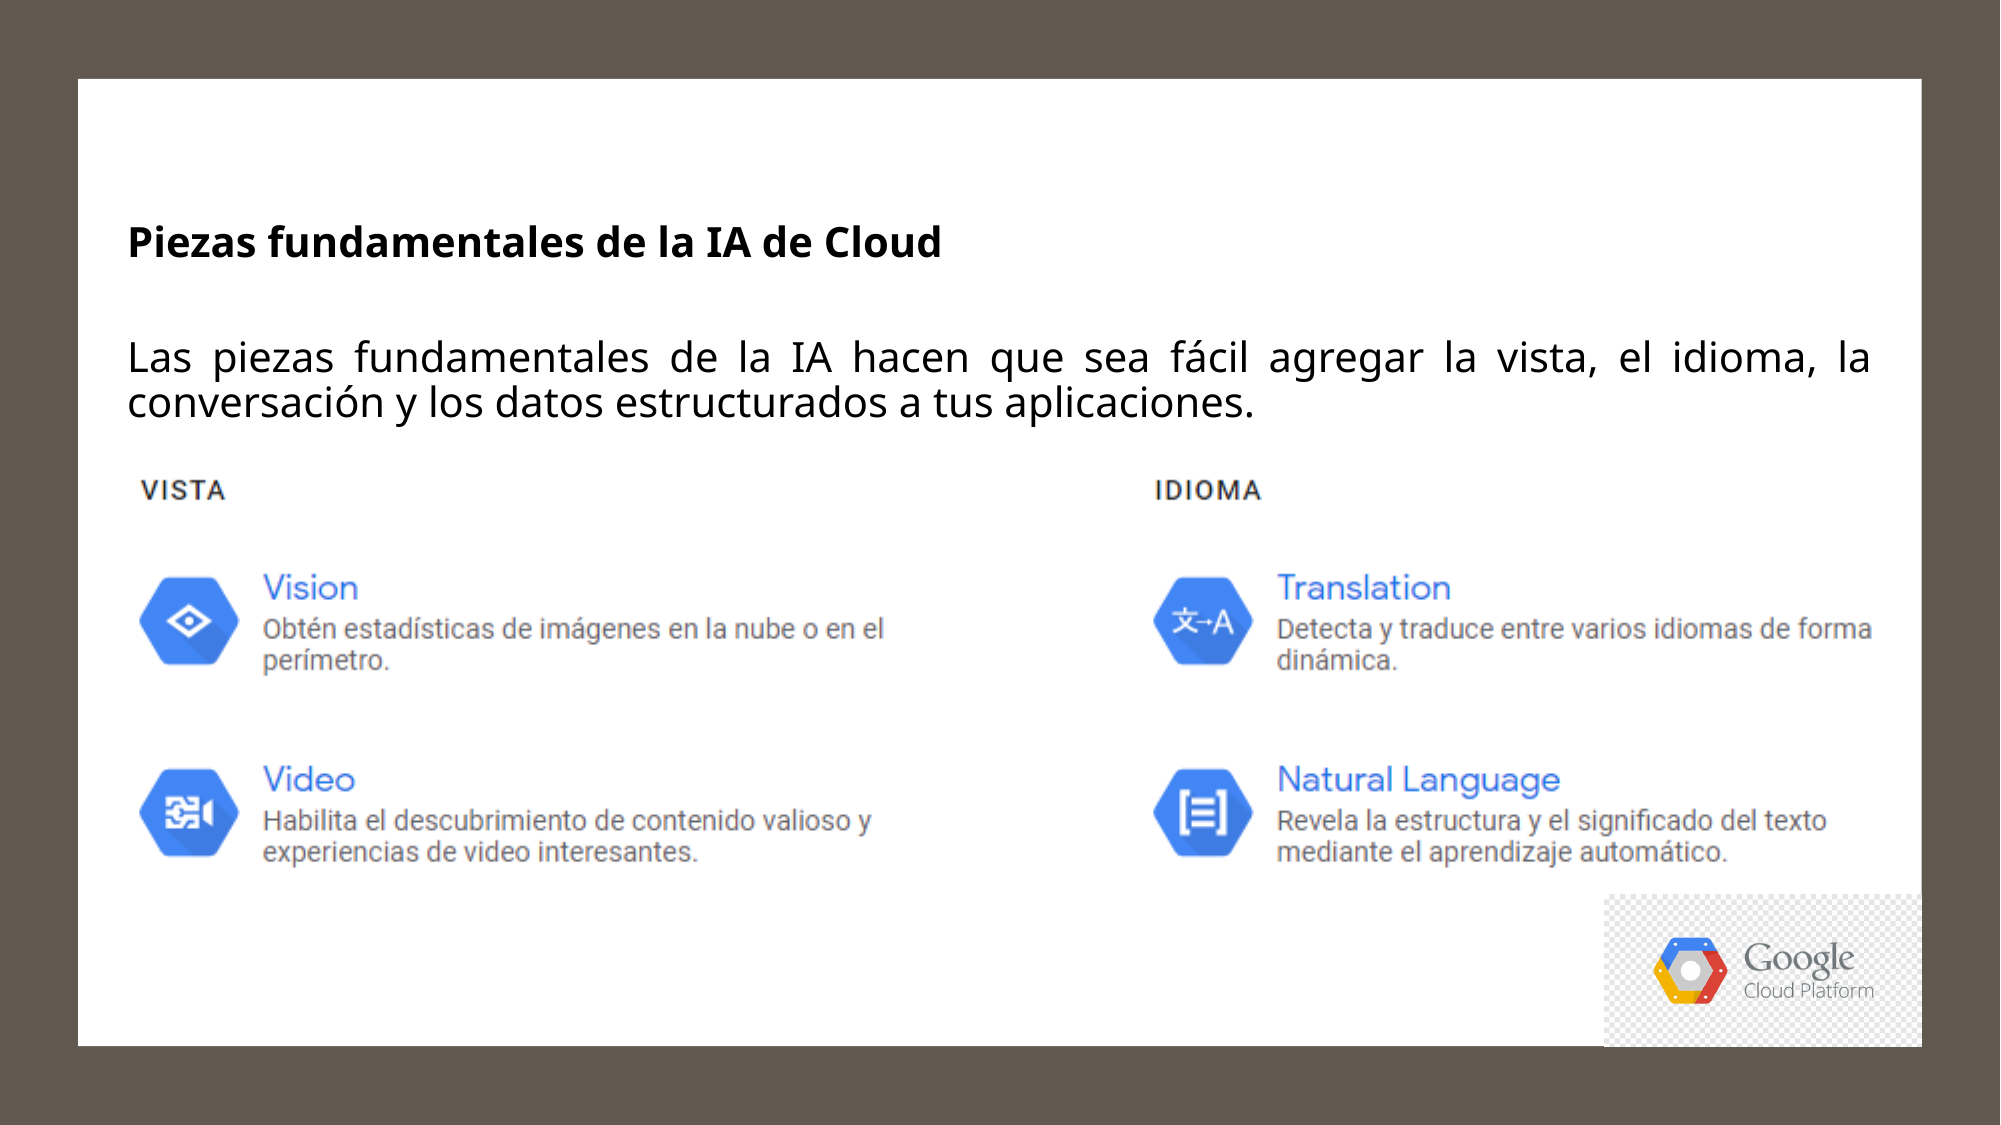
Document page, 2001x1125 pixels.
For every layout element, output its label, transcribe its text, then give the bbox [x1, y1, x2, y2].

text_box [77, 78, 1923, 1047]
text_box Piezas fundamentales de la IA de Cloud Las piezas fundamentales de la IA hacen que sea fácil agregar la vista, el idioma, la conversación y los datos estructurados a tus aplicaciones. [112, 214, 1888, 450]
picture [112, 463, 1922, 1047]
text_box [0, 0, 2000, 1125]
